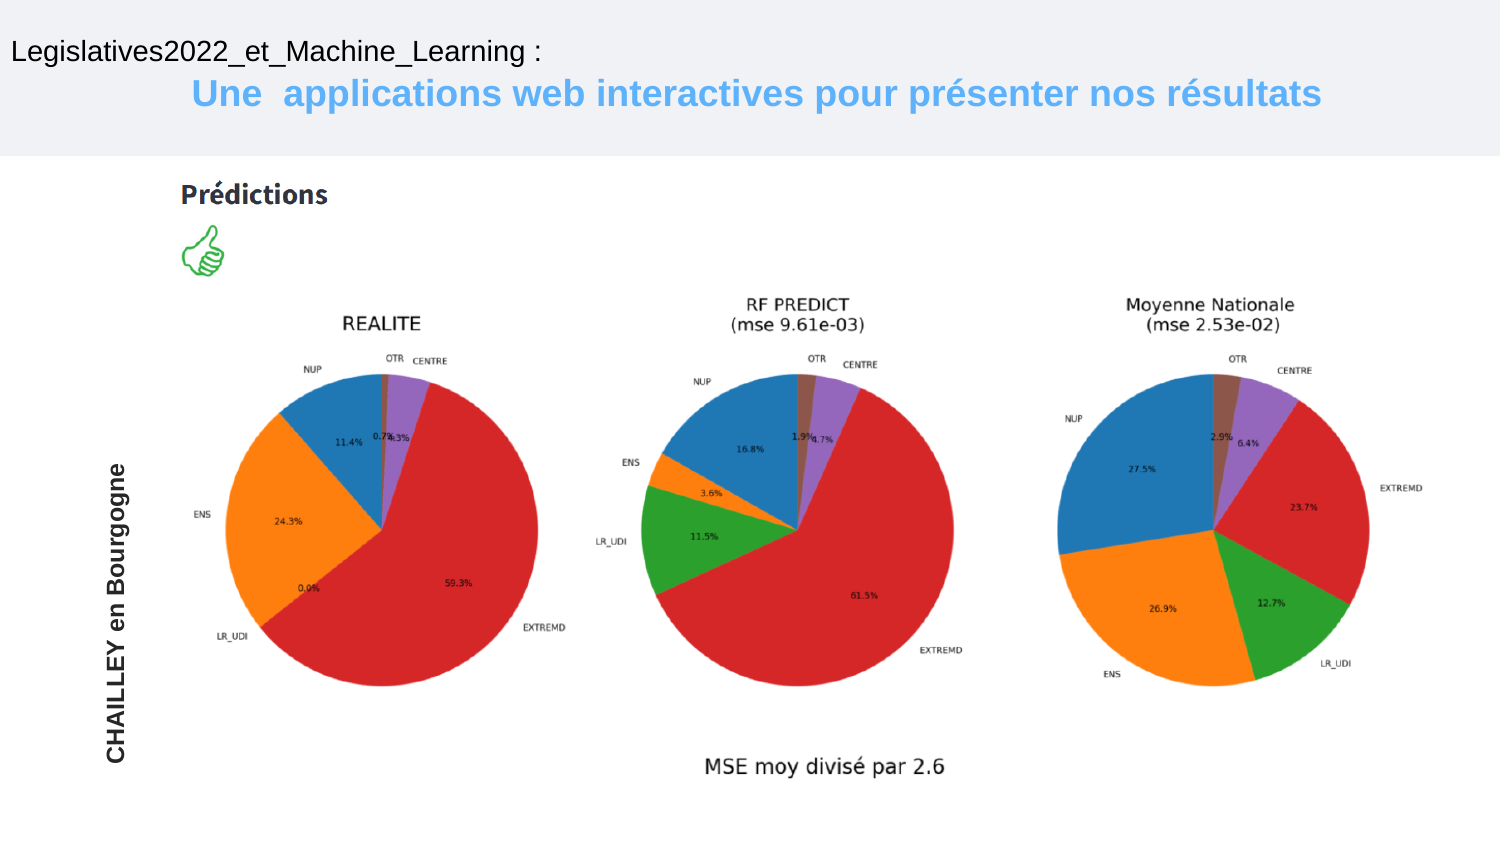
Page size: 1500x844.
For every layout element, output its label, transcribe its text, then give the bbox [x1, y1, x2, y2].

text_box Legislatives2022_et_Machine_Learning : Une applications web interactives pour présenter nos résultats [0, 0, 1500, 157]
text_box CHAILLEY en Bourgogne [91, 391, 137, 779]
picture [171, 172, 1434, 780]
